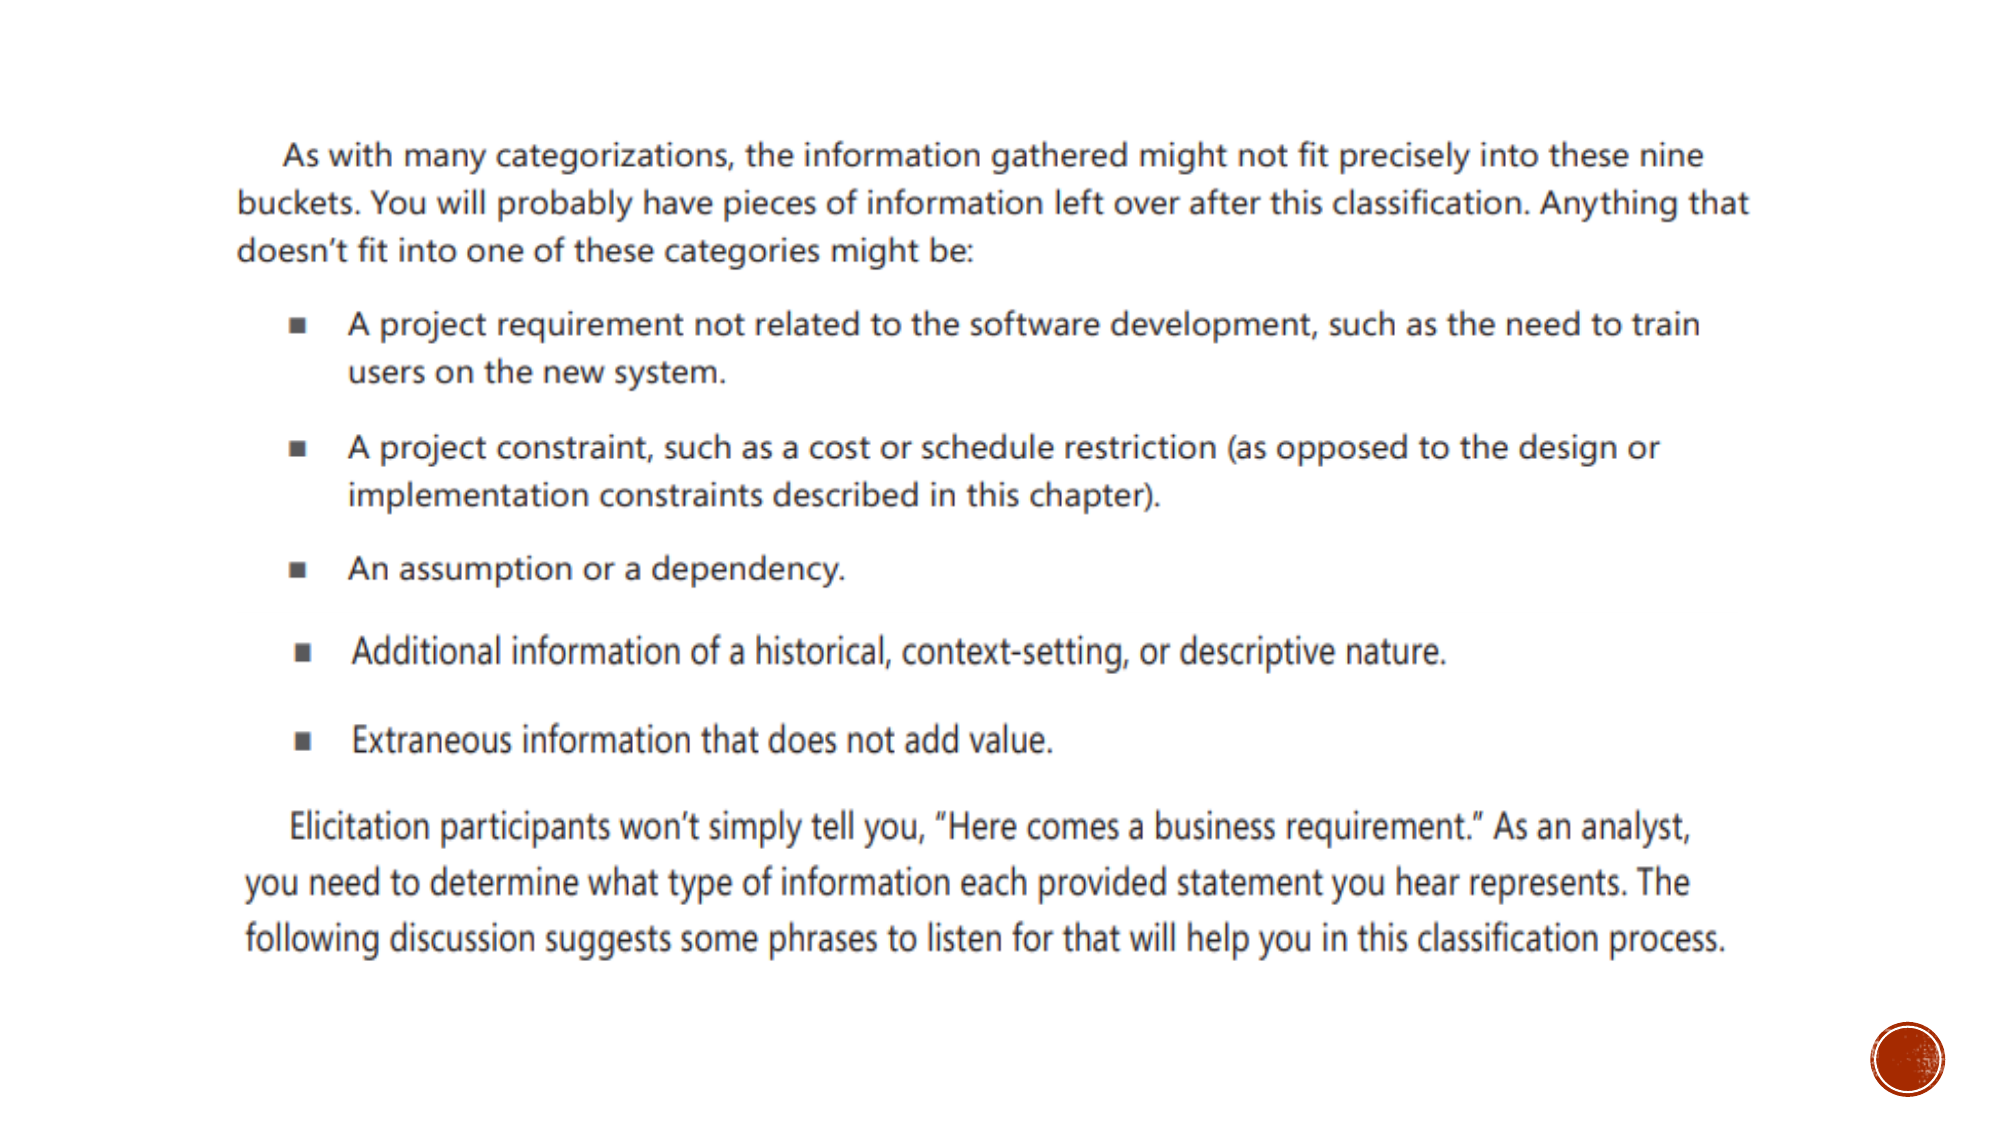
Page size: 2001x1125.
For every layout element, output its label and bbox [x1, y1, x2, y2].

picture [206, 127, 1768, 612]
picture [237, 612, 1737, 989]
